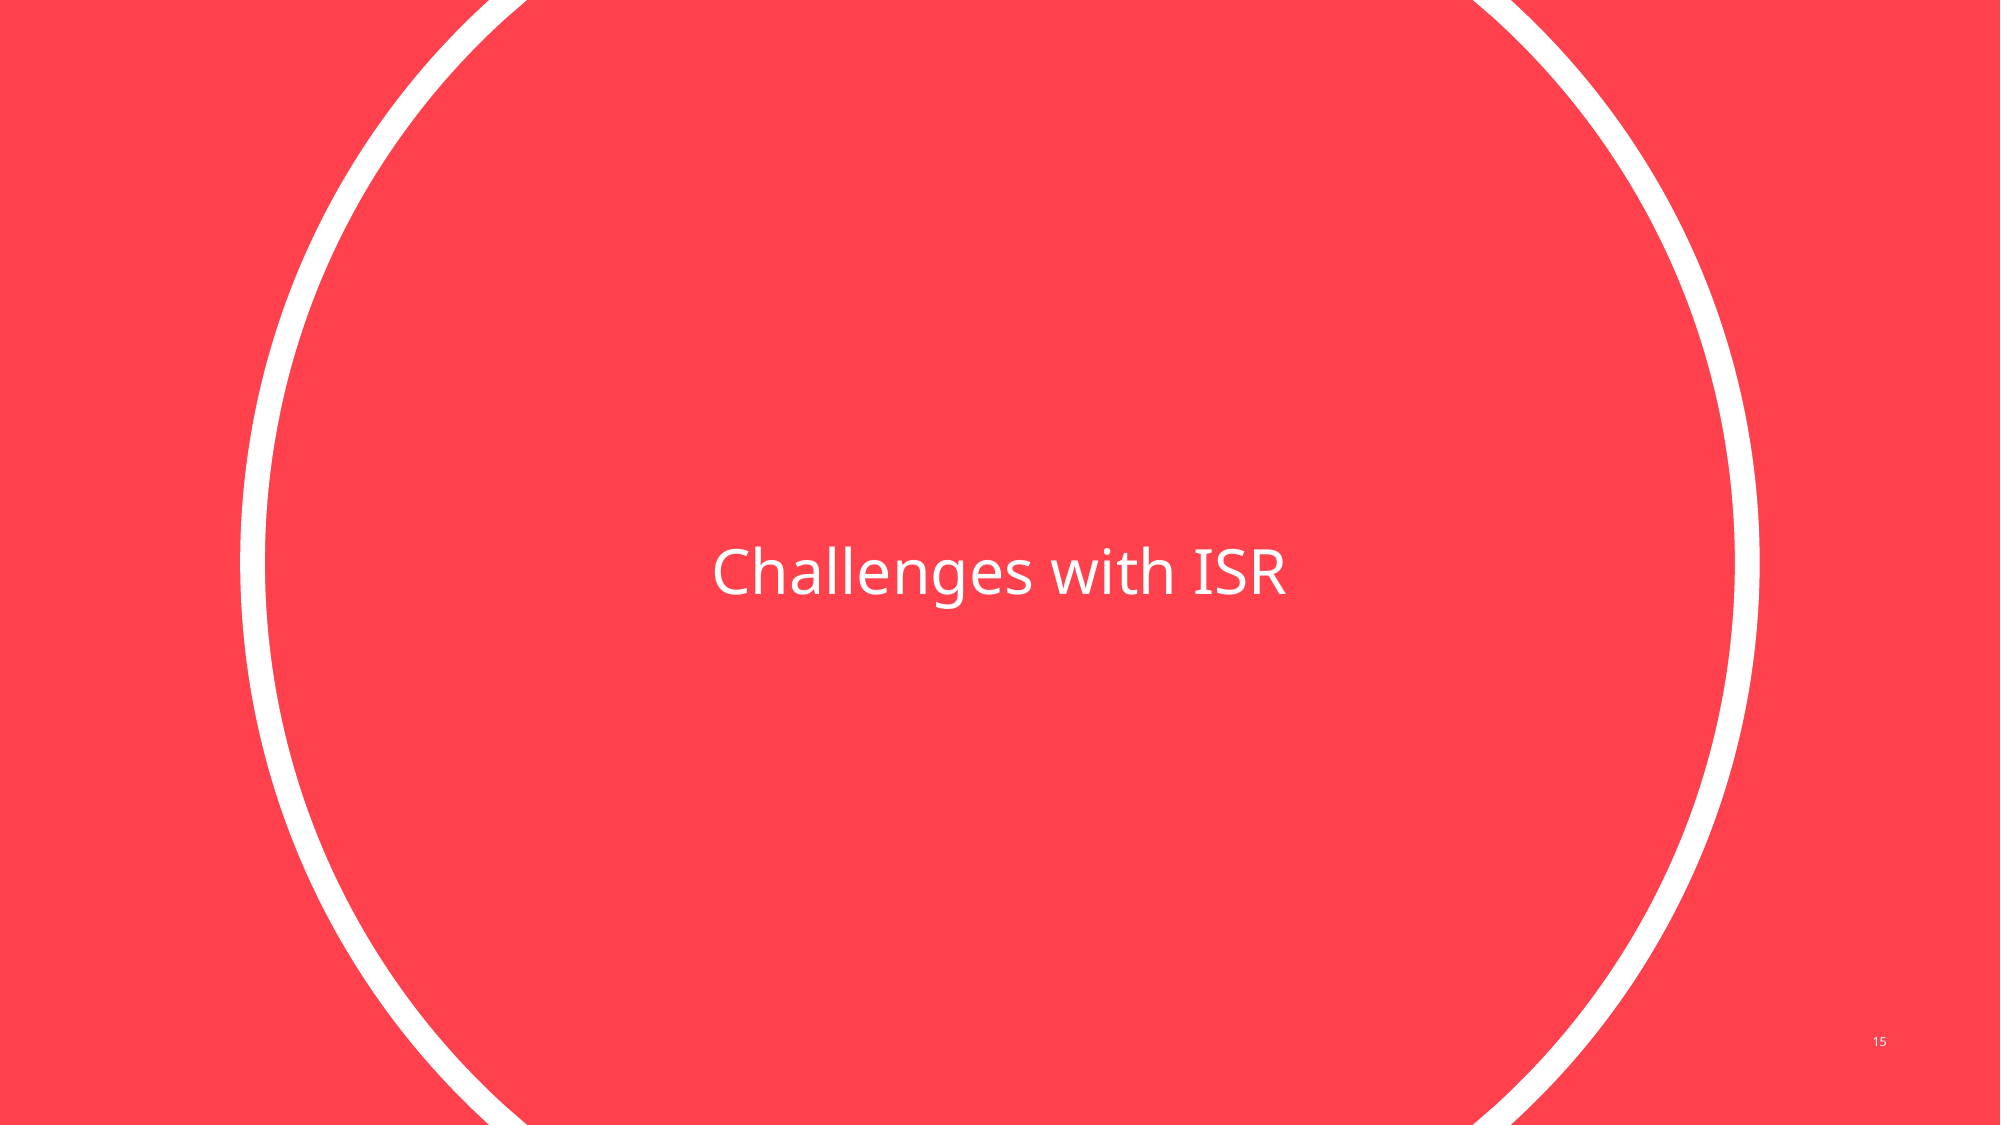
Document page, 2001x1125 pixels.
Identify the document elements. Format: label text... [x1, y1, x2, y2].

title Challenges with ISR [265, 247, 1735, 877]
slide_number 15 [1841, 1035, 1887, 1051]
